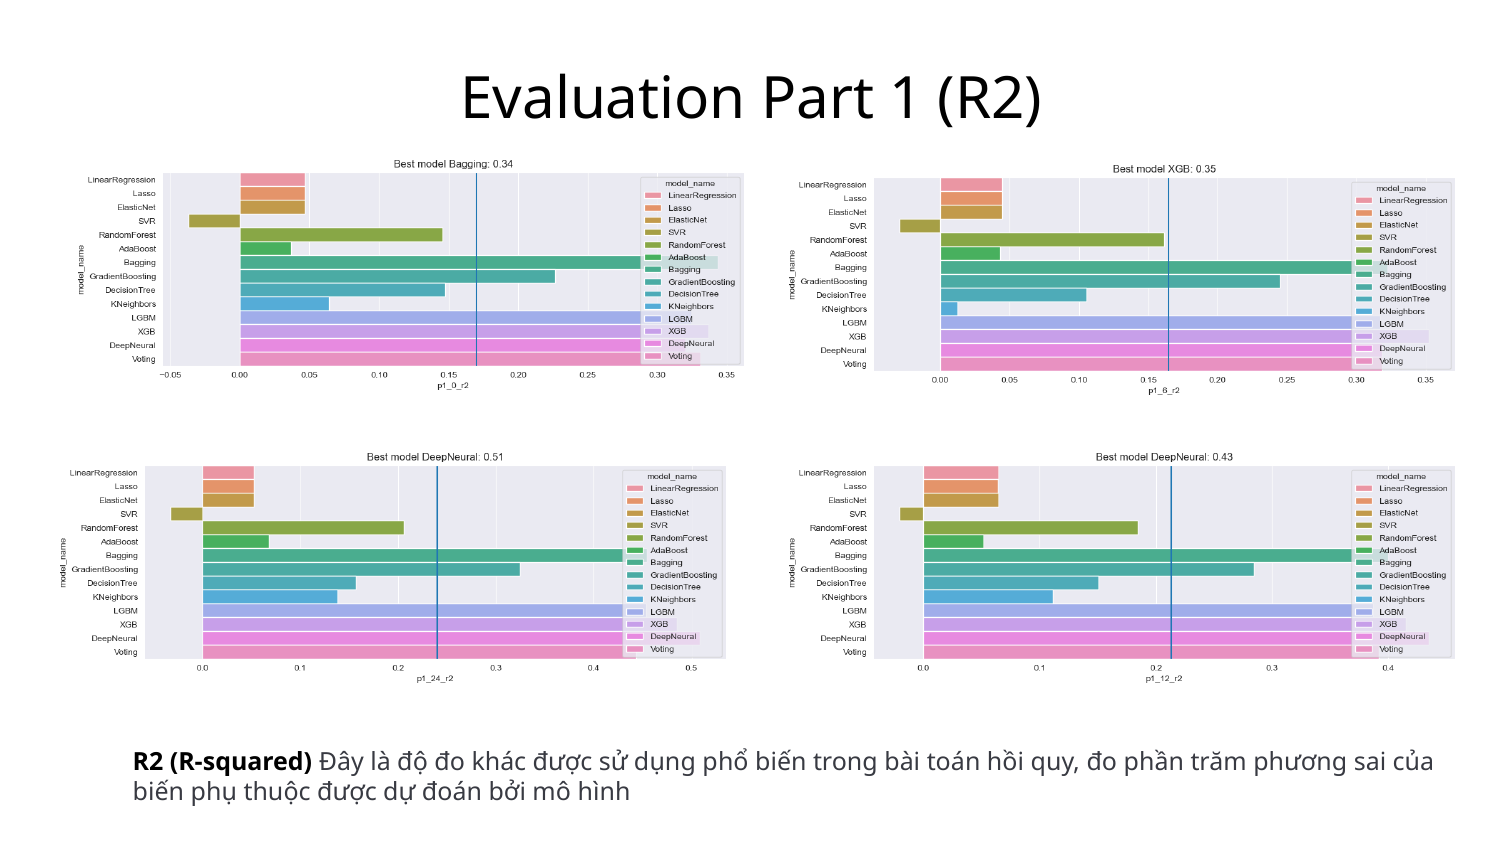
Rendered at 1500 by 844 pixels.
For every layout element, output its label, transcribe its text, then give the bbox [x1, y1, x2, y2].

picture [68, 142, 1500, 398]
picture [50, 434, 1500, 686]
text_box Evaluation Part 1 (R2) [117, 55, 1385, 135]
text_box R2 (R-squared) Đây là độ đo khác được sử dụng phổ biến trong bài toán hồi quy, đo phần trăm phương sai của biến phụ thuộc được dự đoán bởi mô hình [117, 737, 1470, 843]
